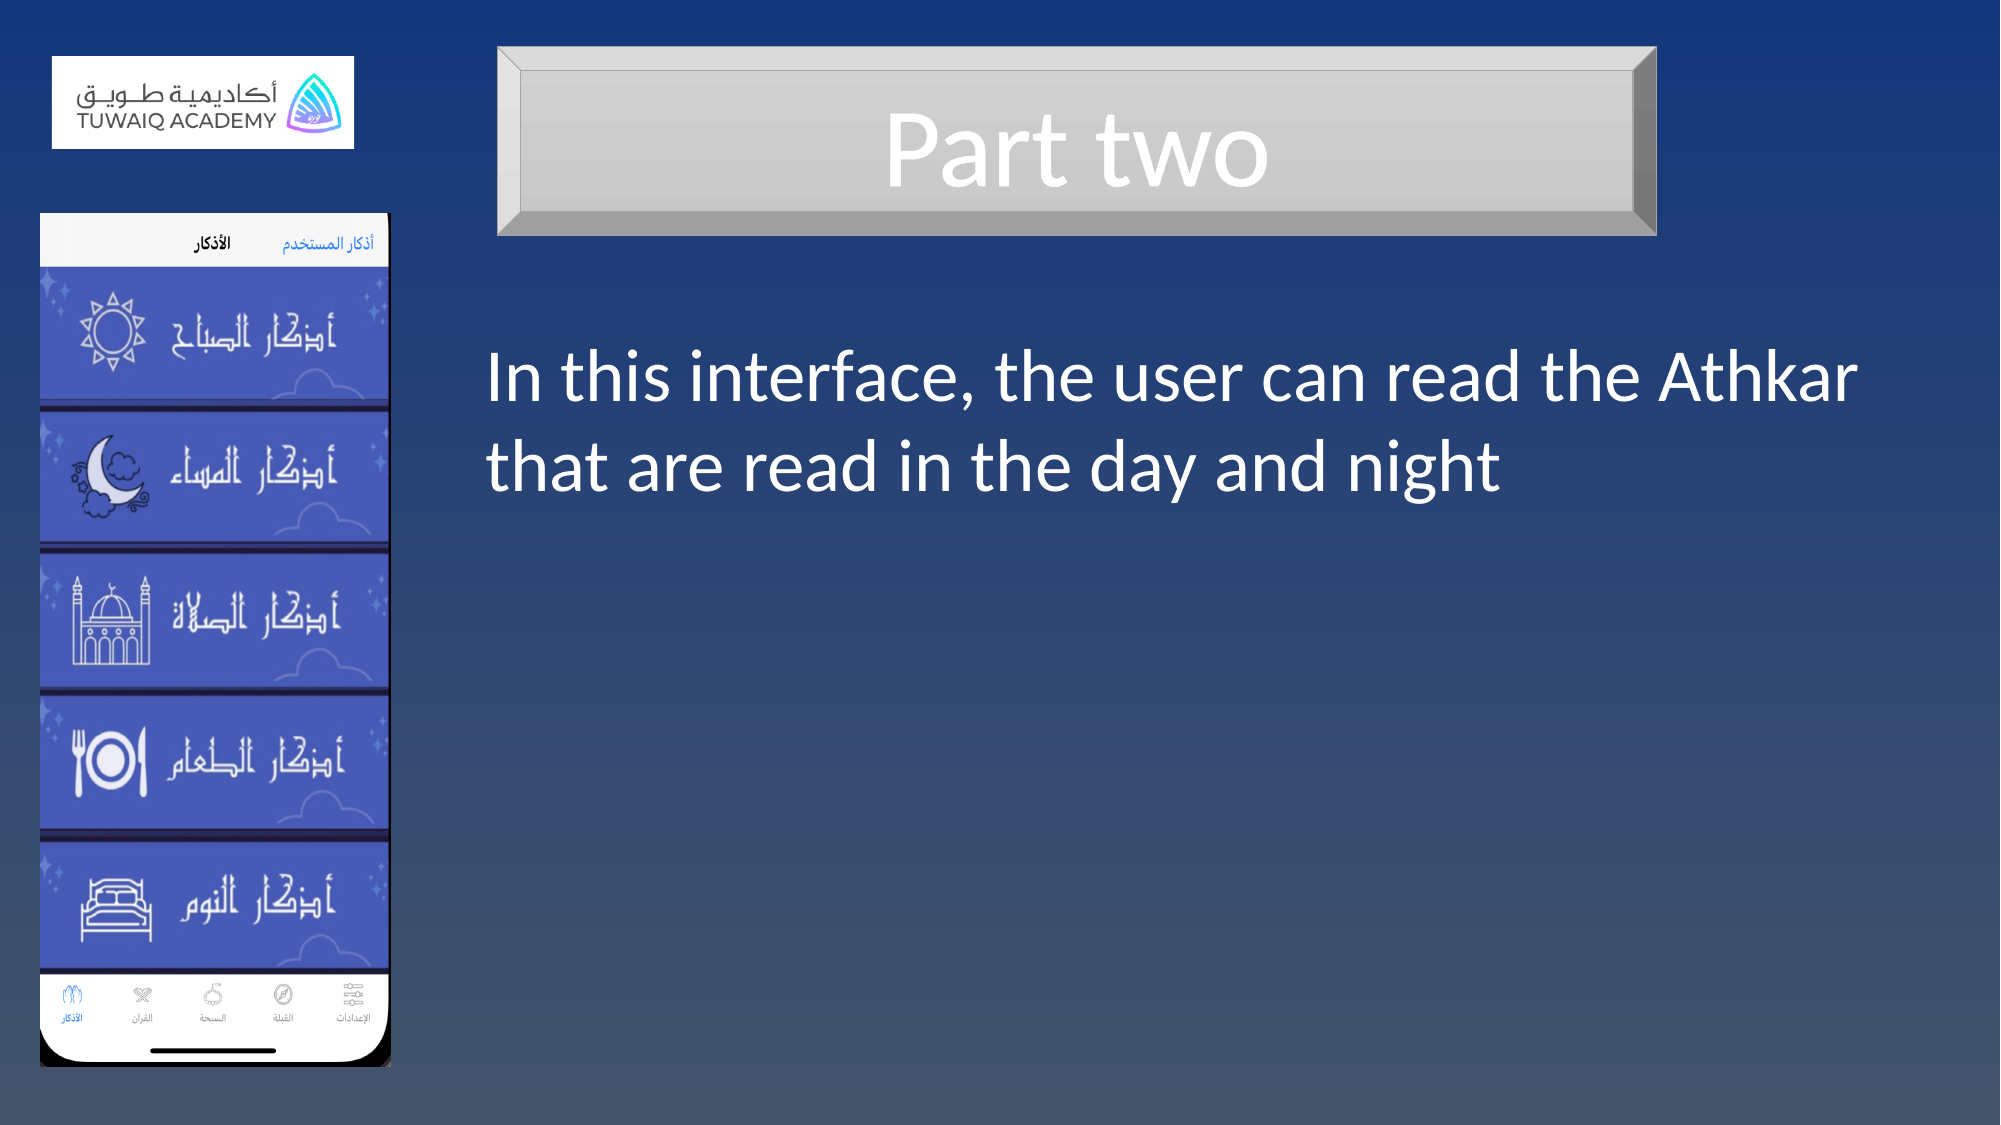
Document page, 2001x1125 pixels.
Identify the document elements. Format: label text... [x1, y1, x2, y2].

text_box Part two [496, 46, 1657, 236]
picture [51, 56, 355, 149]
text_box In this interface, the user can read the Athkar that are read in the day and night [470, 318, 1882, 514]
picture [40, 213, 391, 1068]
